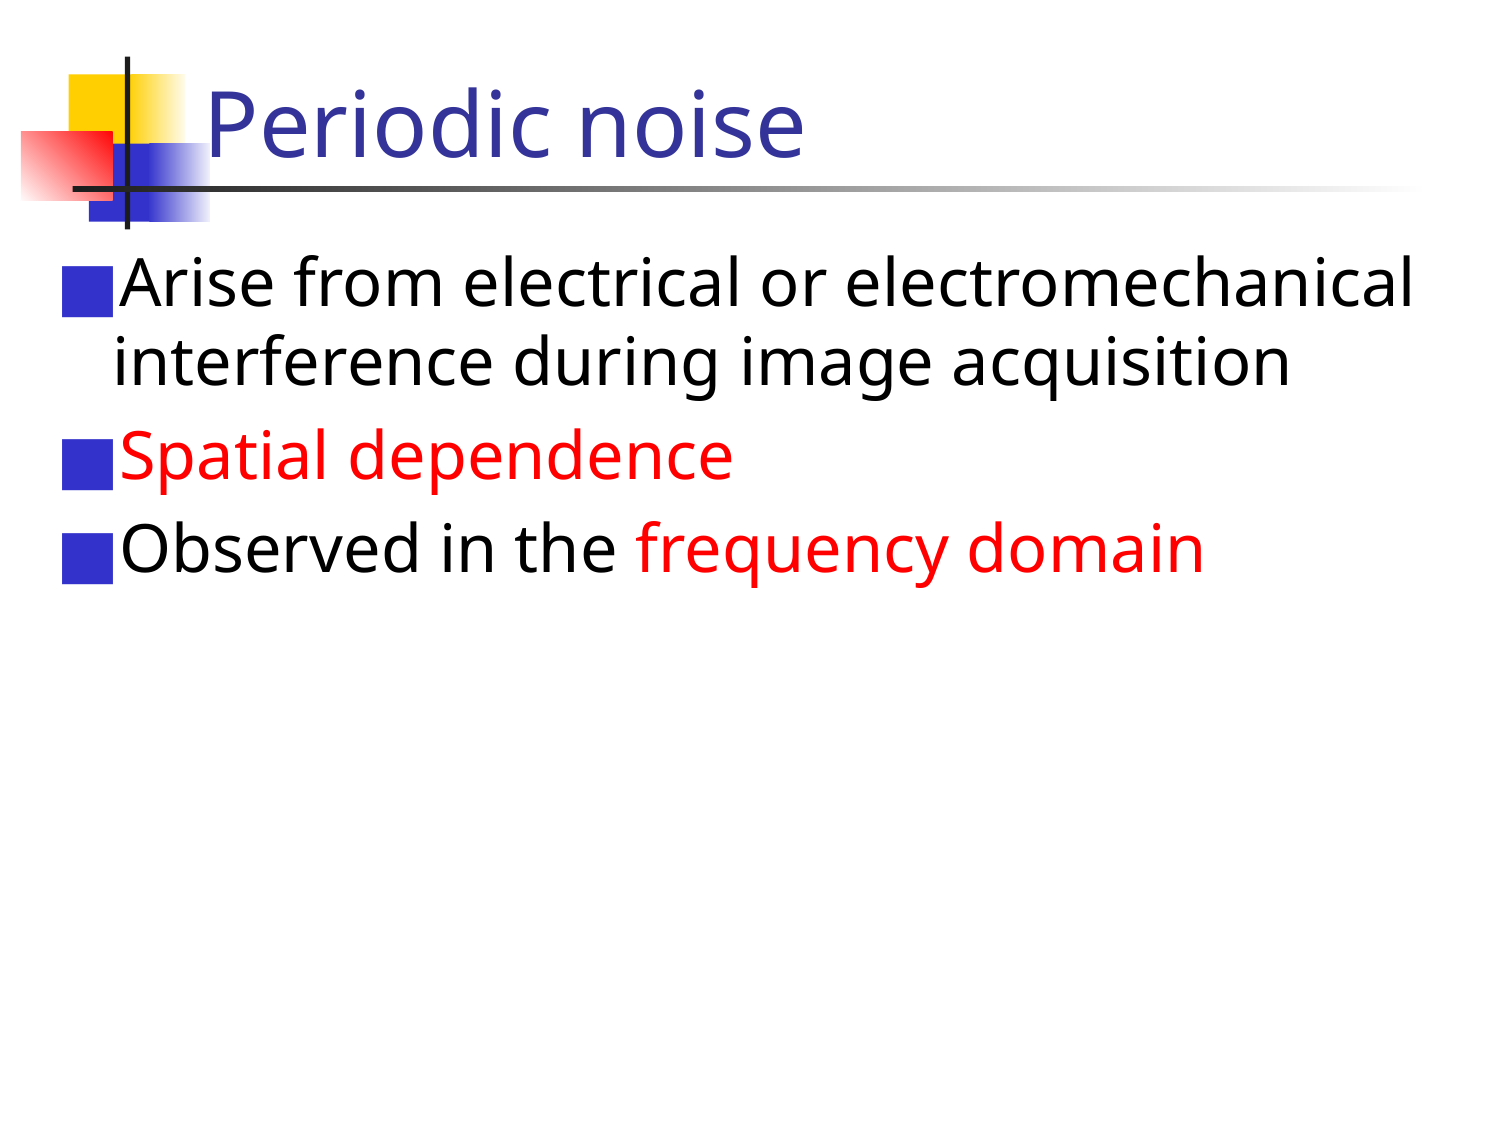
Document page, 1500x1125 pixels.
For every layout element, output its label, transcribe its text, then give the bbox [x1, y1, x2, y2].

title Periodic noise [188, 0, 1468, 184]
list Arise from electrical or electromechanical interference during image acquisition Spatial dependence Observed in the frequency domain [41, 231, 1448, 1011]
